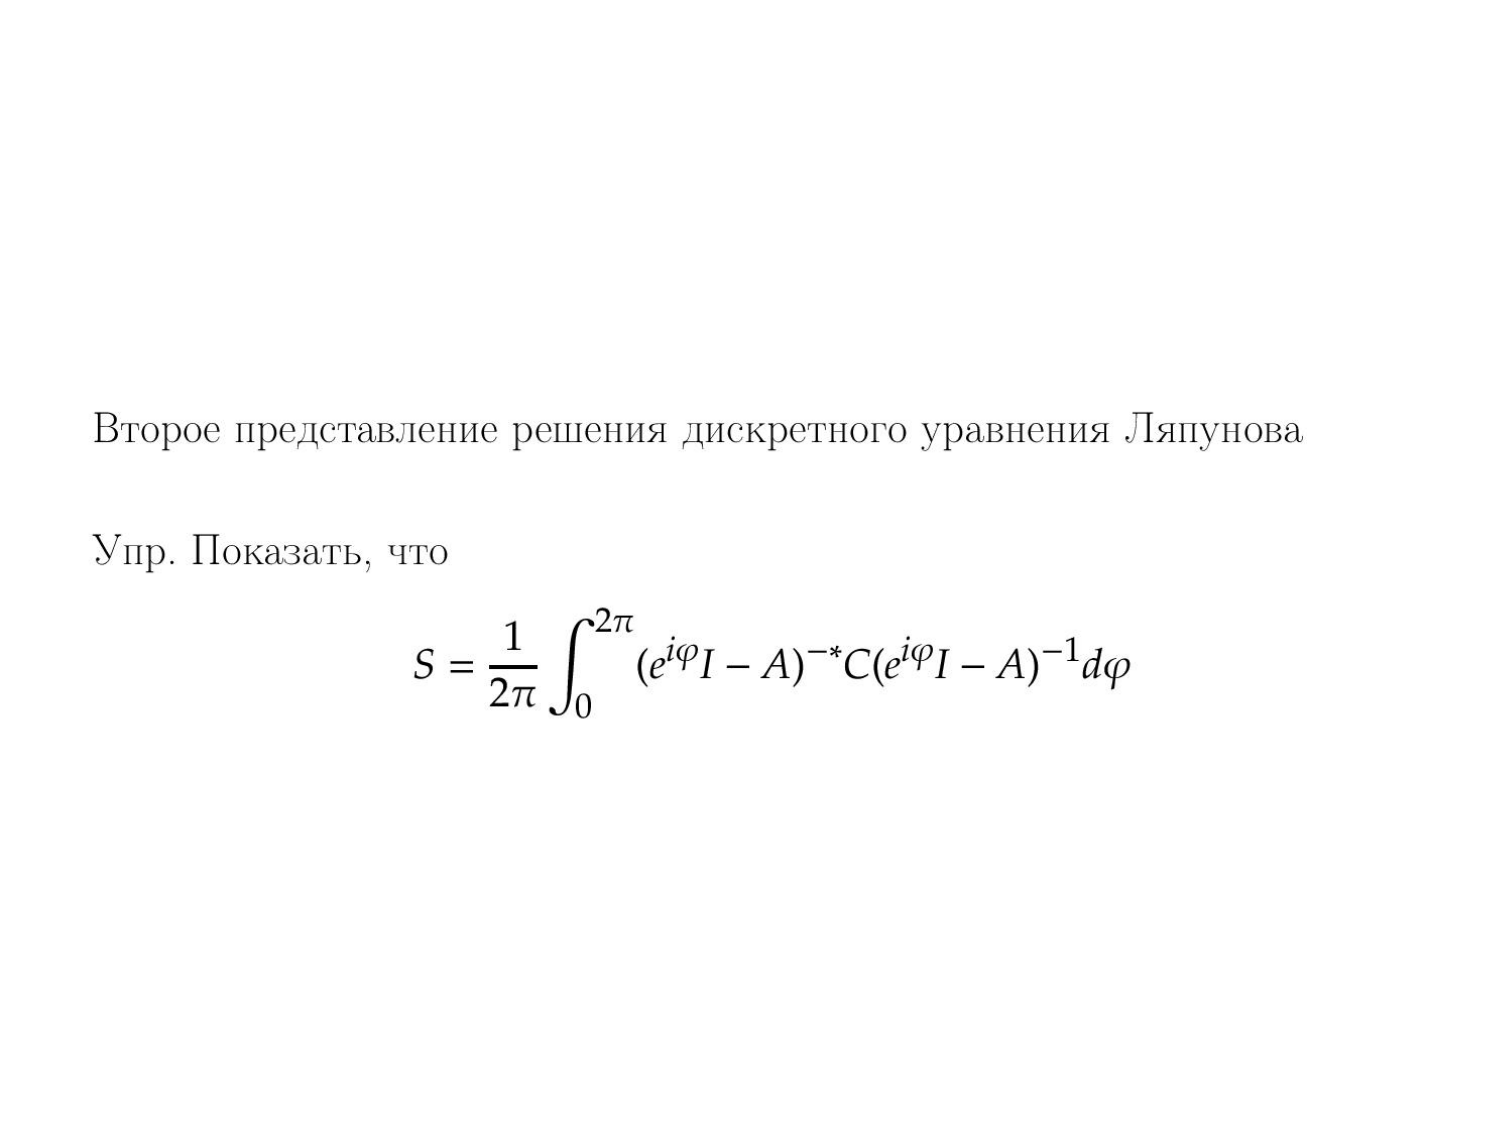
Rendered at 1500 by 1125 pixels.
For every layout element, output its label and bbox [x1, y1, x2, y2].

list [0, 0, 1500, 1125]
